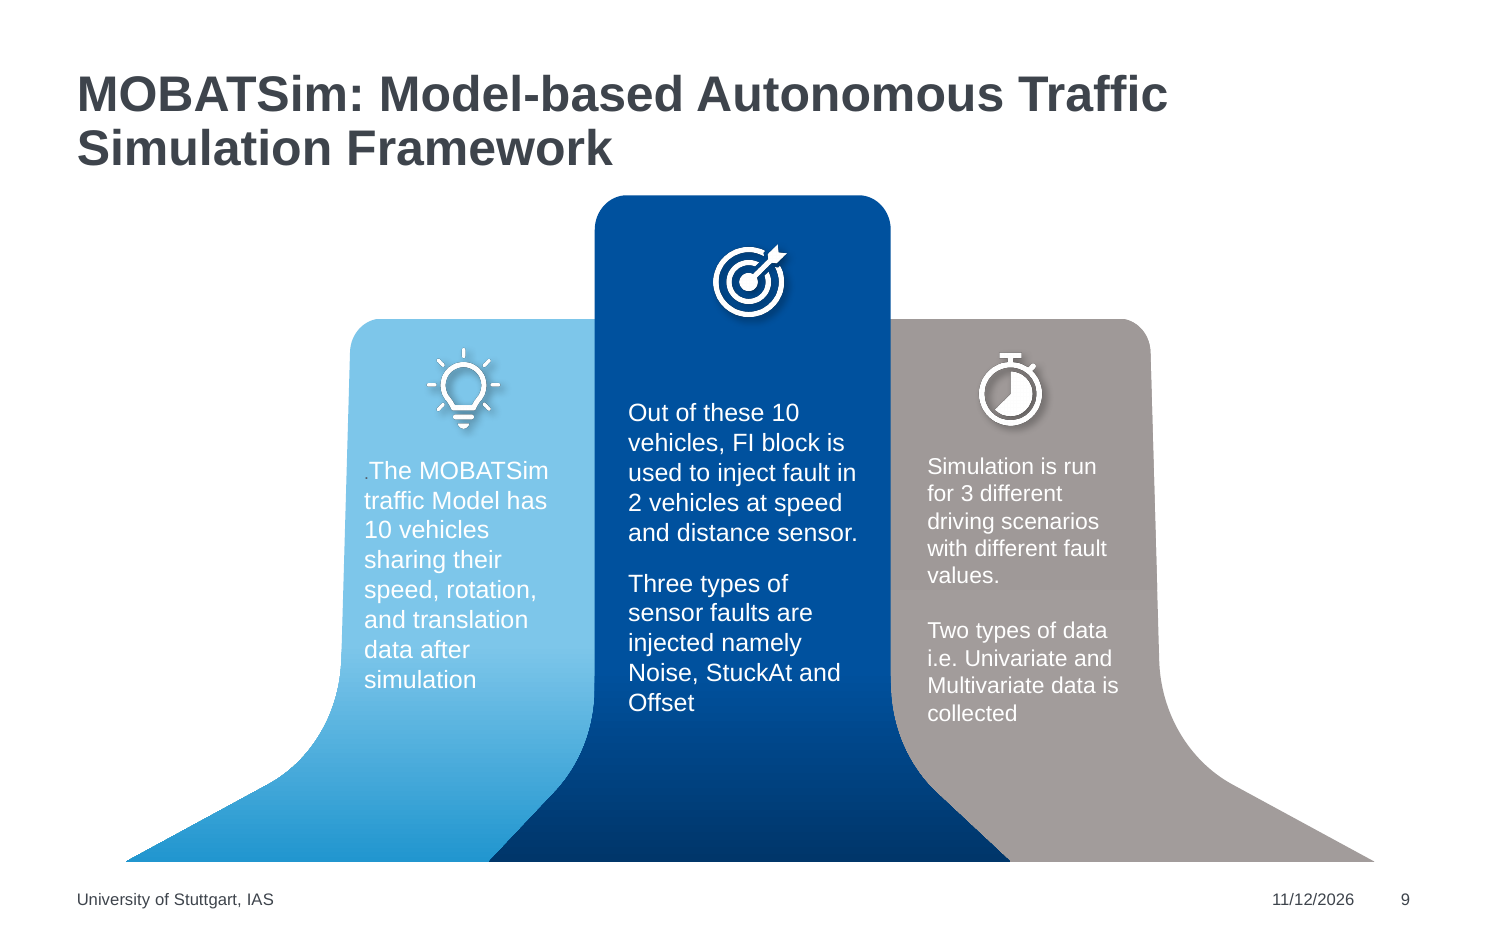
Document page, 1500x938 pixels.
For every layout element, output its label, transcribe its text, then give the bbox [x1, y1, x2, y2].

picture [966, 344, 1055, 434]
picture [419, 344, 508, 434]
picture [705, 236, 795, 326]
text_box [125, 195, 1375, 862]
footer University of Stuttgart, IAS [76, 888, 1072, 910]
title MOBATSim: Model-based Autonomous Traffic Simulation Framework [76, 130, 1424, 177]
slide_number 9 [1400, 888, 1438, 910]
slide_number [1272, 888, 1360, 910]
